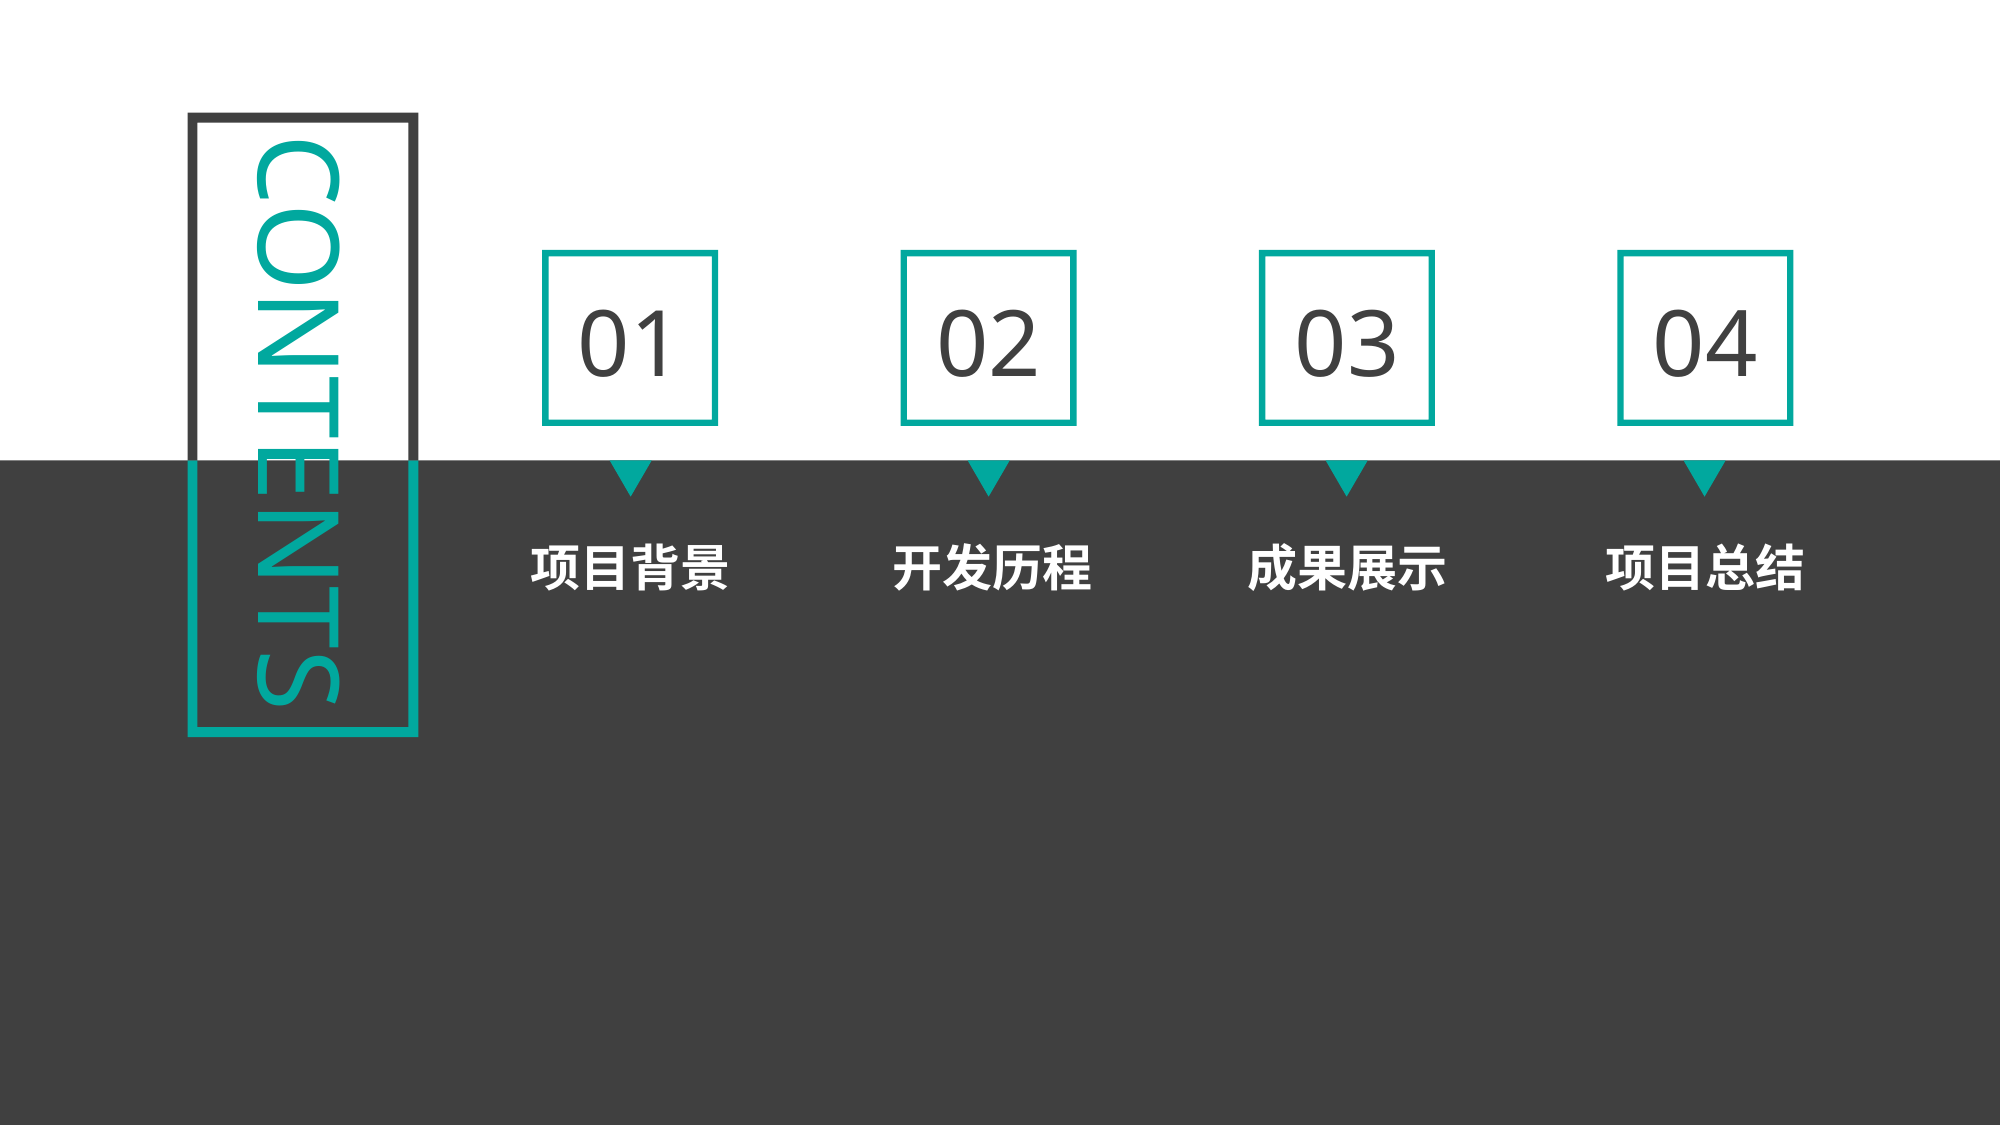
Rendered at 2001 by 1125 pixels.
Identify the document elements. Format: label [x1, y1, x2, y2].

text_box [1552, 250, 1859, 605]
text_box [839, 250, 1146, 605]
text_box [477, 250, 784, 605]
text_box [1193, 250, 1501, 605]
text_box [187, 112, 419, 738]
text_box [0, 459, 2000, 1125]
